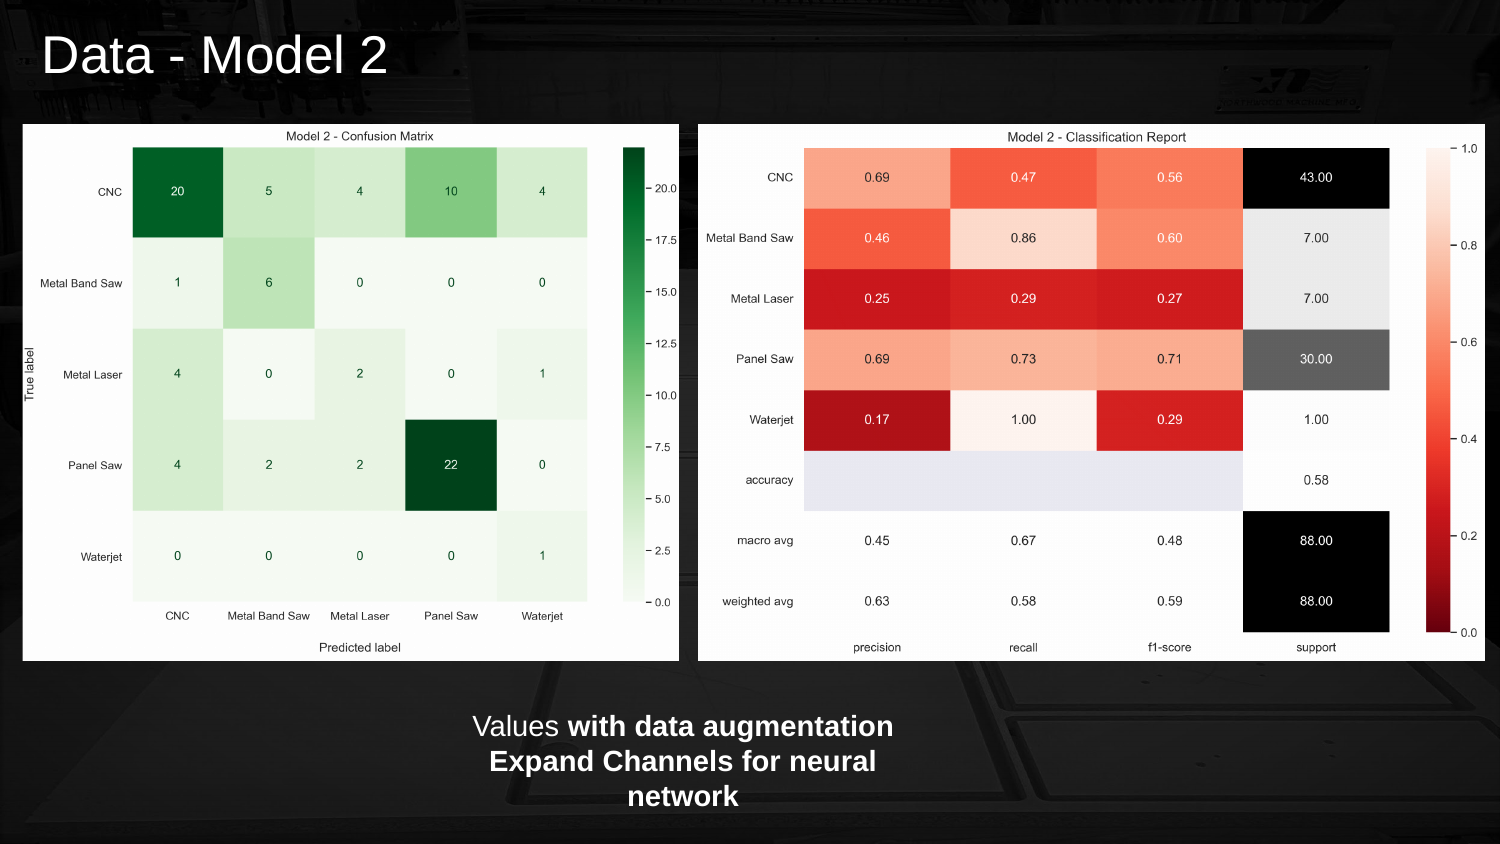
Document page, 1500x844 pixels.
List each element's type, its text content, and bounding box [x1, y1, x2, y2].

title Data - Model 2 [26, 5, 1425, 100]
picture [0, 0, 1500, 844]
text_box Values with data augmentation Expand Channels for neural network [448, 692, 918, 827]
